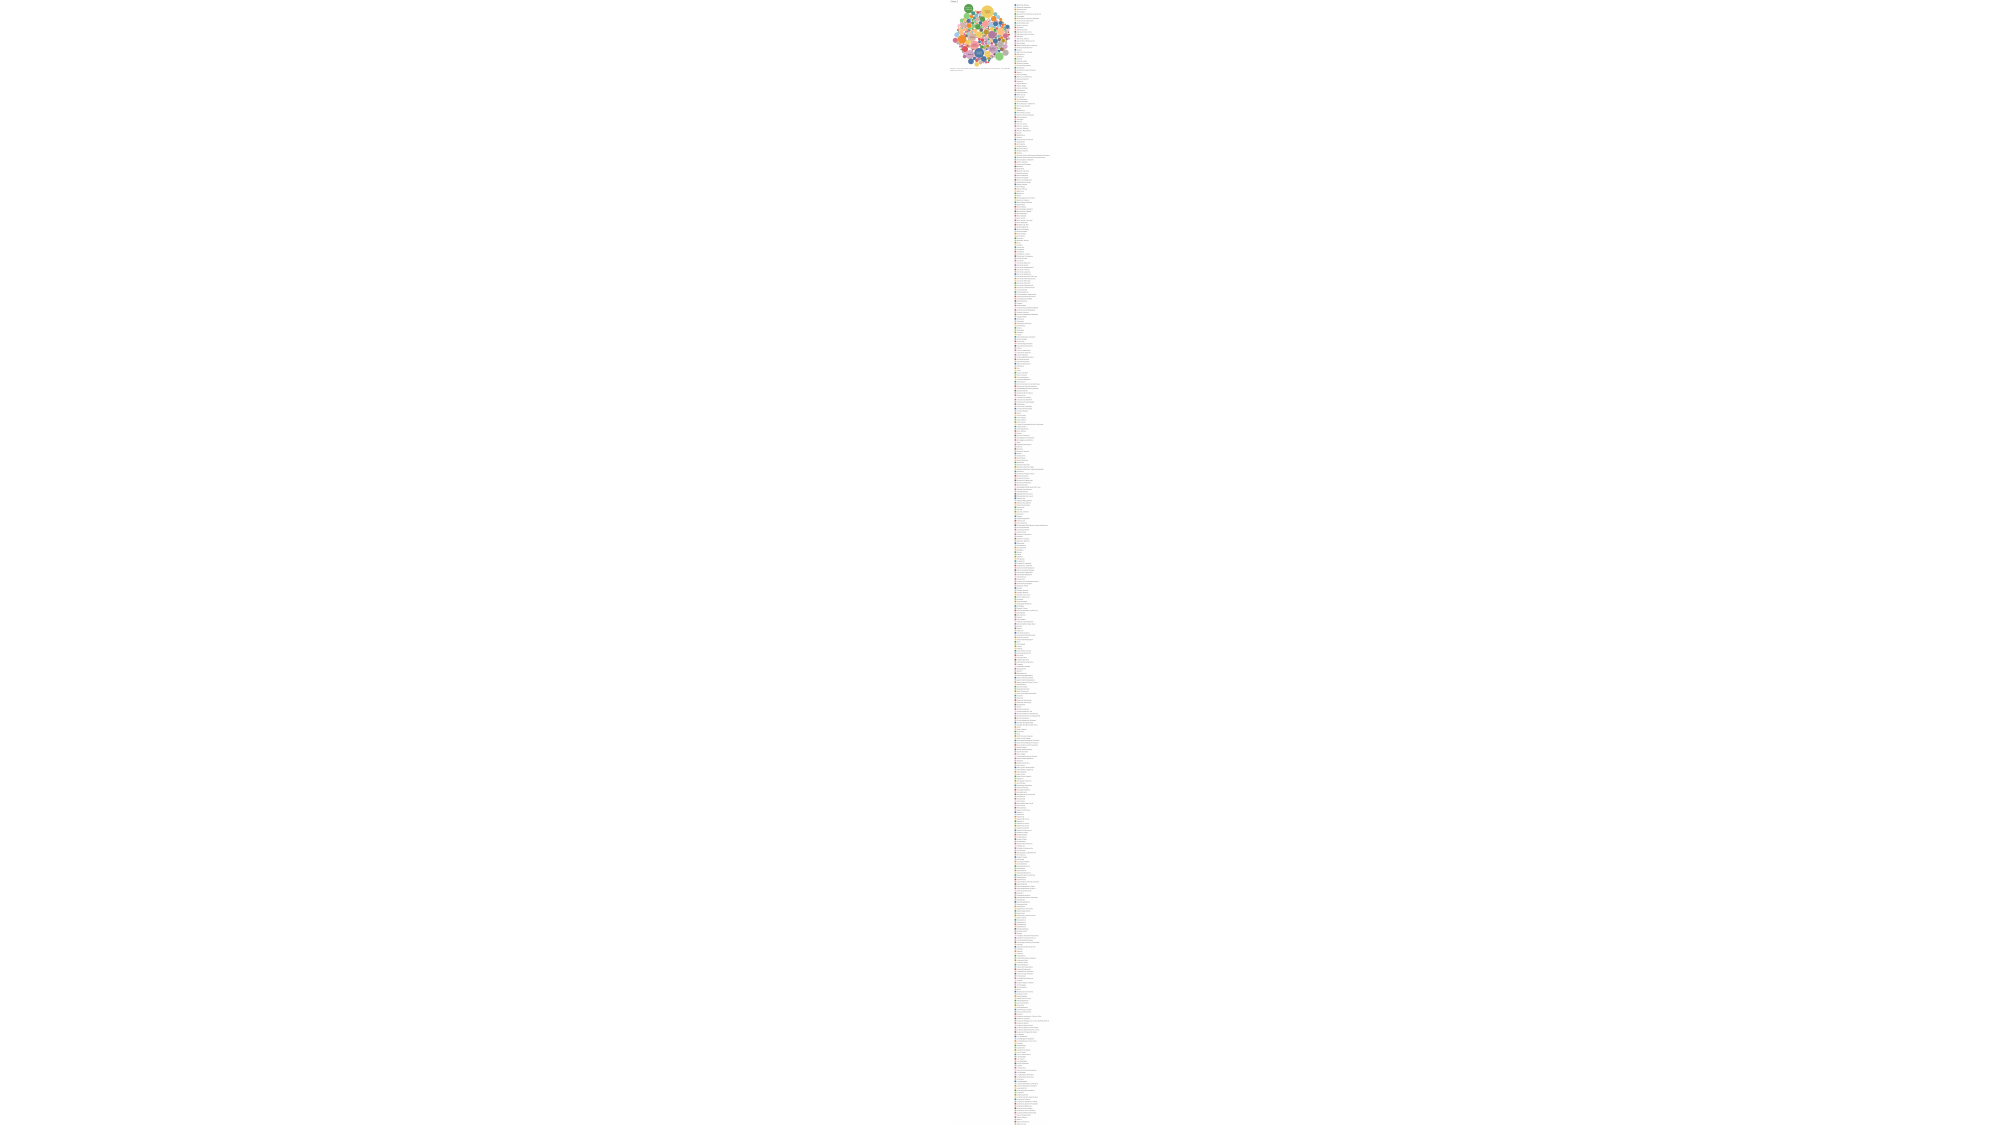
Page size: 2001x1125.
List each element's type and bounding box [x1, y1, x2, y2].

picture [950, 0, 1050, 1125]
